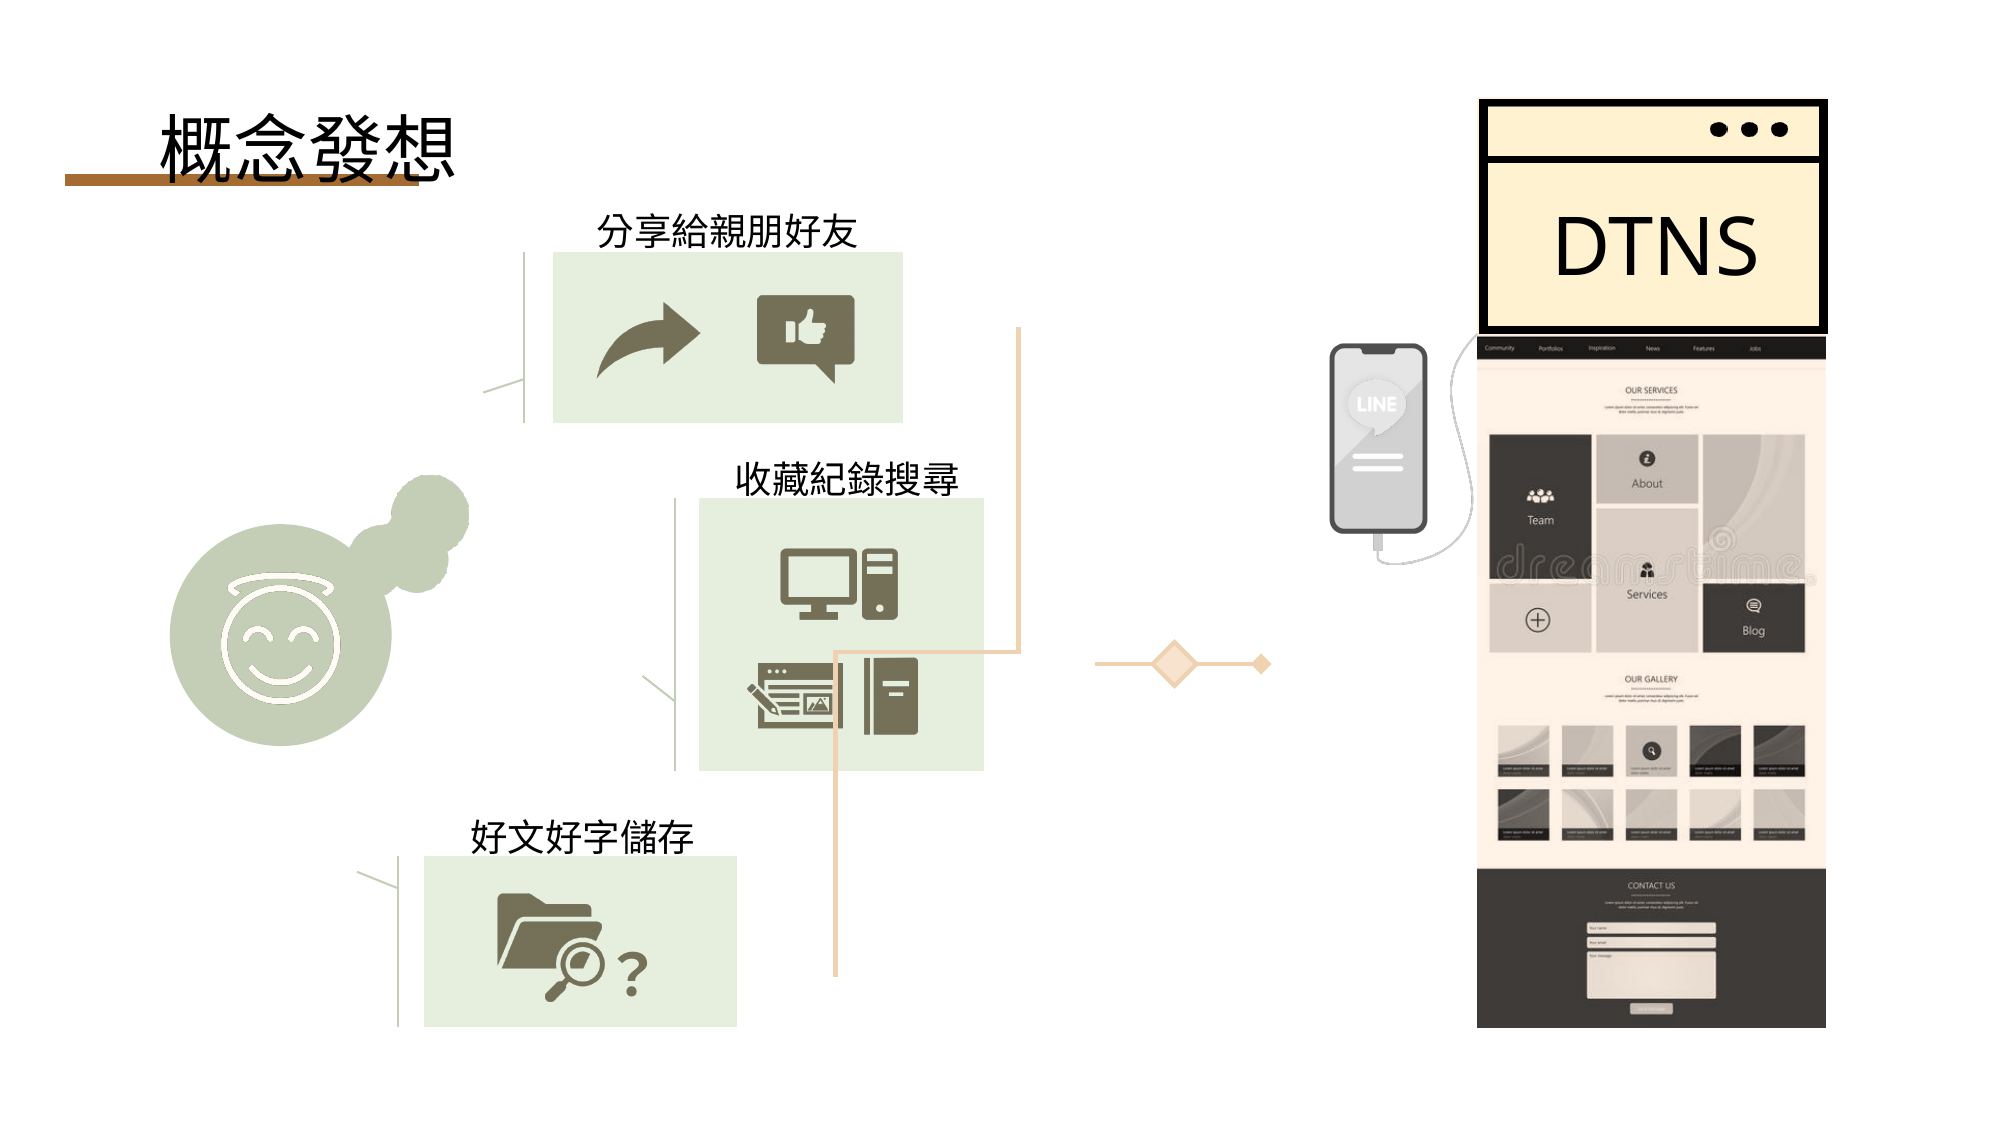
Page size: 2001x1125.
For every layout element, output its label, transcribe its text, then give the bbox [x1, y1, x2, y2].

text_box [552, 200, 904, 423]
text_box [169, 422, 601, 747]
text_box 概念發想 [38, 42, 578, 264]
picture [1312, 321, 1478, 586]
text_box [699, 449, 835, 772]
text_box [835, 327, 1261, 978]
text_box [1445, 34, 1863, 1028]
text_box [423, 806, 737, 1028]
